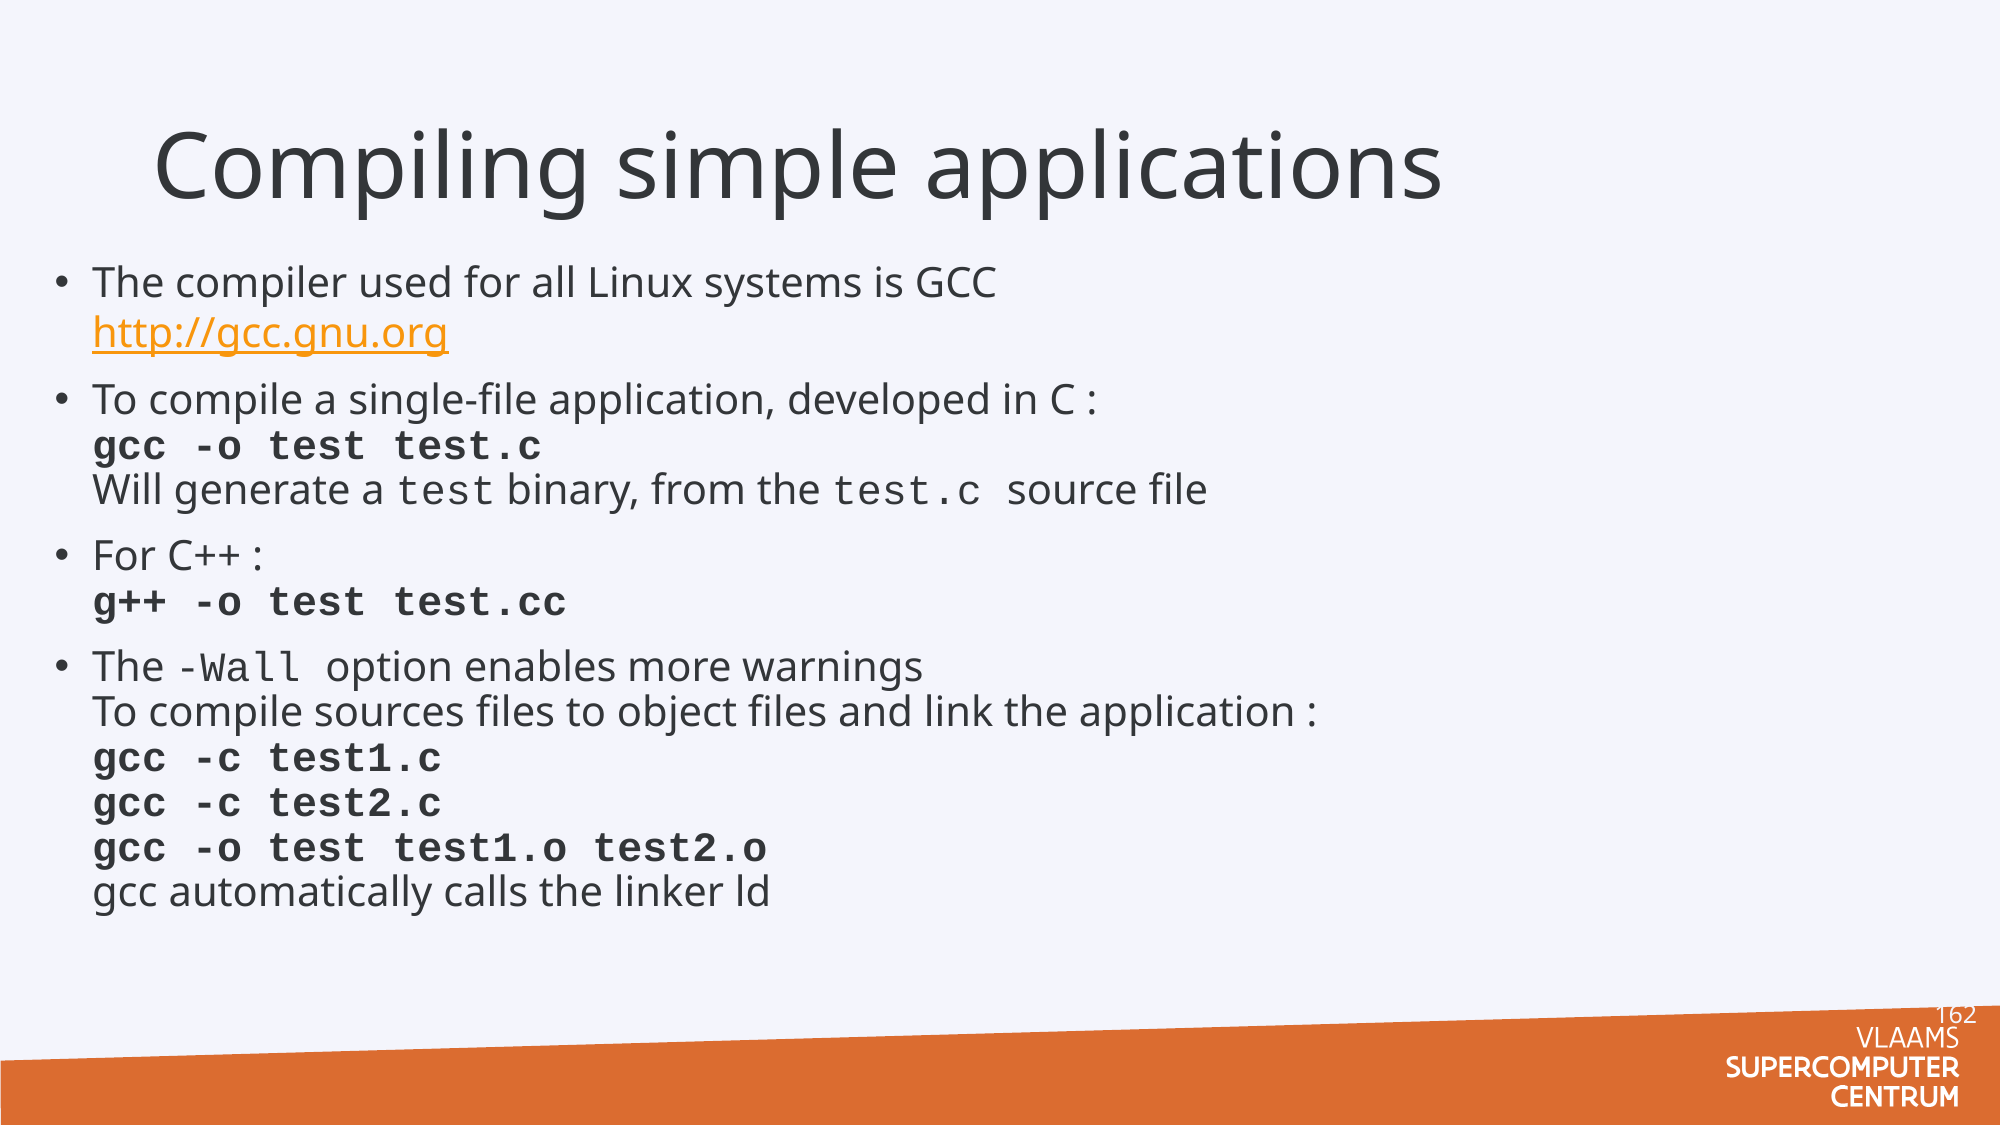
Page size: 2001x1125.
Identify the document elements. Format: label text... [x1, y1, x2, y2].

slide_number 162 [1787, 992, 1993, 1040]
title Compiling simple applications [137, 59, 1863, 261]
picture [1725, 1040, 1960, 1117]
list The compiler used for all Linux systems is GCC http://gcc.gnu.org To compile a single-file application, developed in C : gcc -o test test.c Will generate a test binary, from the test.c source file For C++ : g++ -o test test.cc The -Wall option enables more warnings To compile sources files to object files and link the application : gcc -c test1.c gcc -c test2.c gcc -o test test1.o test2.o gcc automatically calls the linker ld [54, 261, 1947, 1040]
